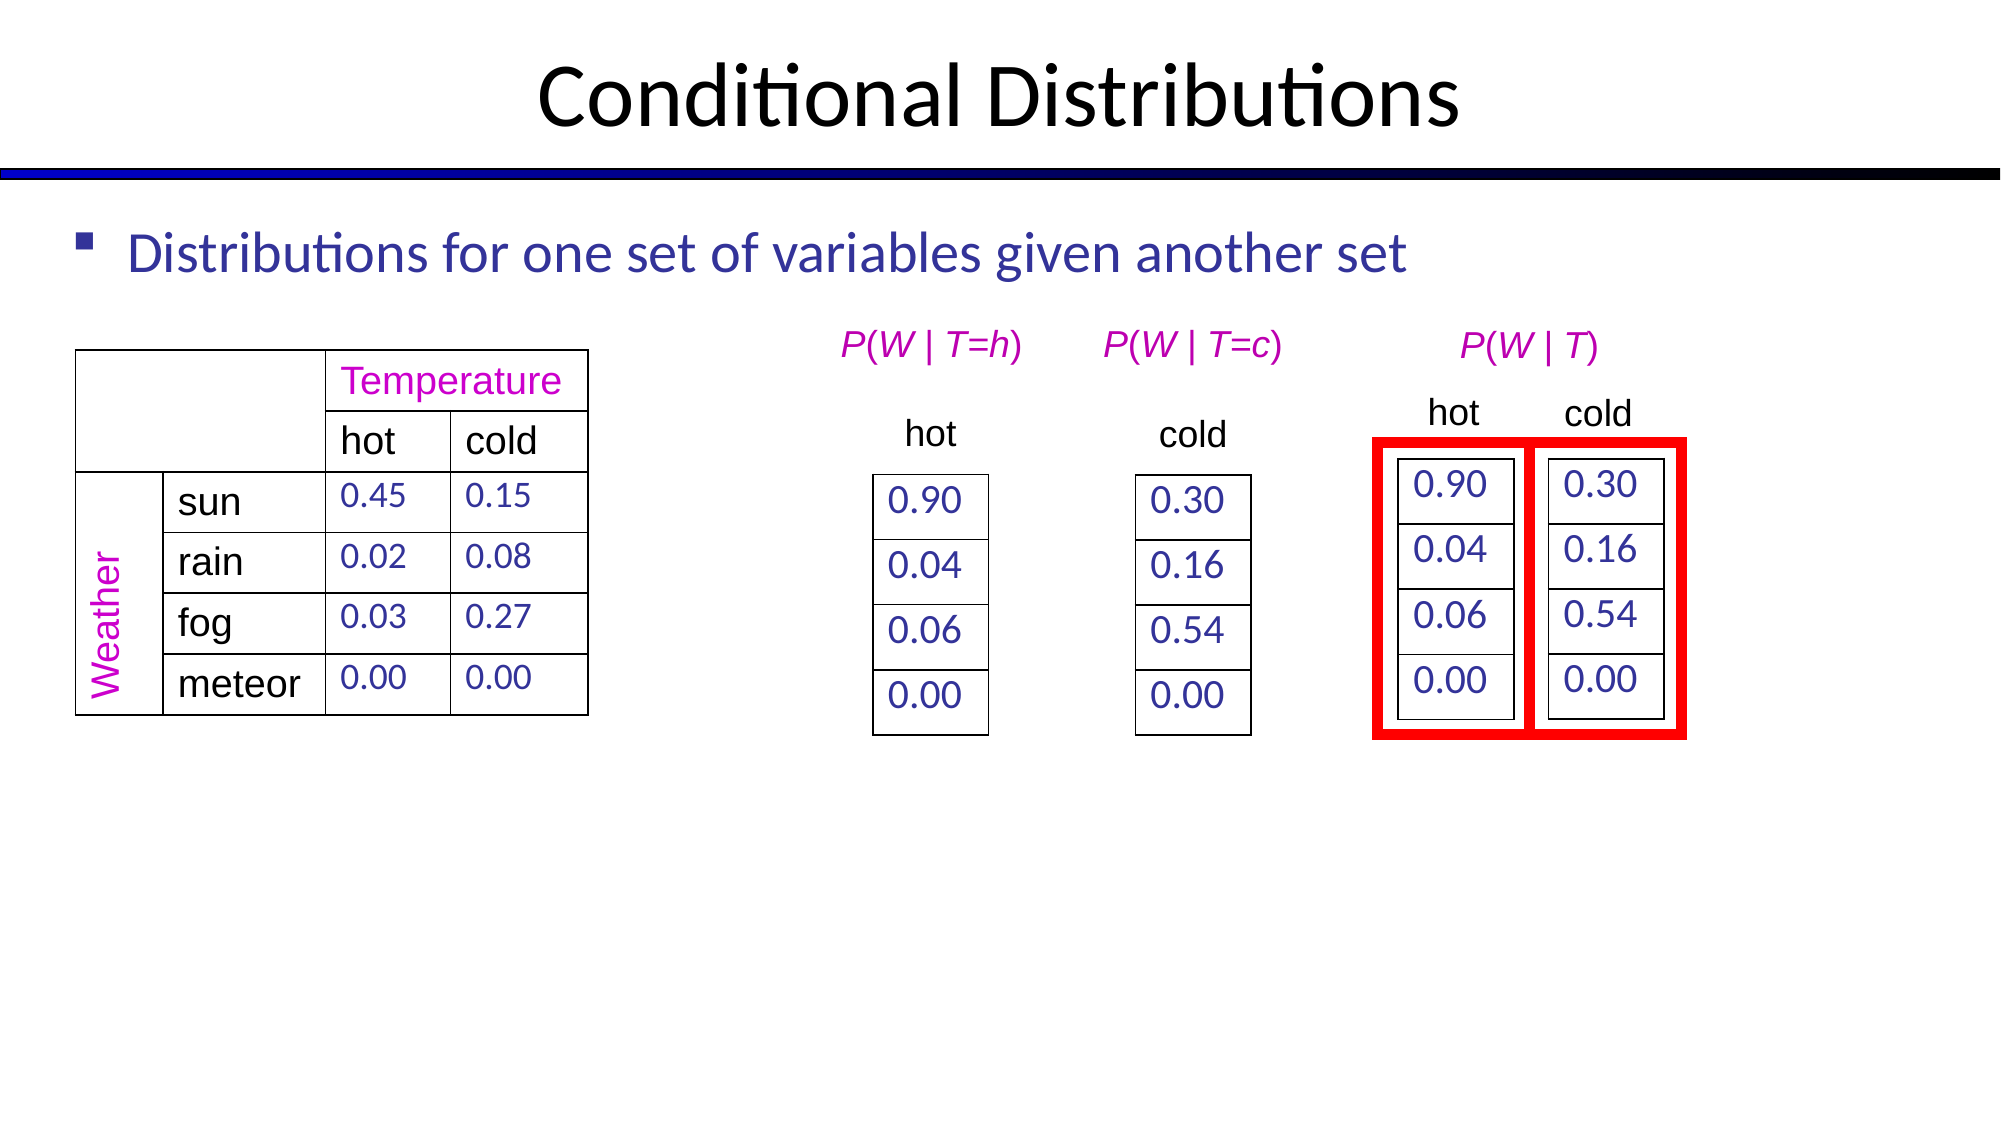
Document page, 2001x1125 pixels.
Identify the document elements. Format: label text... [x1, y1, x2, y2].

text_box cold [1144, 402, 1243, 463]
table_cell 0.54 [1136, 606, 1250, 669]
table_cell 0.08 [451, 533, 587, 592]
table_cell meteor [164, 655, 325, 714]
table_cell 0.45 [326, 473, 450, 532]
table_cell 0.00 [1136, 671, 1250, 734]
table_cell 0.04 [1399, 525, 1513, 588]
table_cell 0.06 [874, 605, 988, 669]
text_box cold [1549, 381, 1648, 442]
table_cell 0.00 [451, 655, 587, 714]
table_cell cold [451, 412, 587, 471]
table_cell Weather [76, 473, 162, 714]
table_header 0.30 [1136, 476, 1250, 539]
table_cell 0.06 [1399, 590, 1513, 654]
table_header 0.30 [1549, 460, 1663, 523]
text_box hot [1413, 380, 1495, 441]
table_header [76, 351, 325, 471]
table_cell 0.00 [1399, 655, 1513, 719]
text_box P(W | T=h) [825, 312, 1038, 373]
table_cell 0.00 [874, 671, 988, 734]
table_cell 0.02 [326, 533, 450, 592]
text_box P(W | T=c) [1088, 312, 1298, 373]
table_cell 0.16 [1549, 525, 1663, 588]
table_cell hot [326, 412, 450, 471]
table_cell 0.54 [1549, 590, 1663, 653]
table_header [1535, 448, 1676, 729]
table_cell 0.00 [326, 655, 450, 714]
table_header 0.90 [1399, 460, 1513, 523]
table_cell 0.15 [451, 473, 587, 532]
table_cell 0.03 [326, 594, 450, 653]
table_cell 0.00 [1549, 655, 1663, 718]
table_header Temperature [326, 351, 587, 410]
table_cell rain [164, 533, 325, 592]
table_cell 0.04 [874, 540, 988, 604]
title Conditional Distributions [0, 0, 2000, 184]
text_box P(W | T) [1445, 313, 1615, 374]
table_header [1383, 448, 1524, 729]
table_cell fog [164, 594, 325, 653]
table_cell 0.27 [451, 594, 587, 653]
text_box hot [889, 401, 972, 462]
table_cell sun [164, 473, 325, 532]
list Distributions for one set of variables given another set [55, 219, 1770, 326]
table_cell 0.16 [1136, 541, 1250, 604]
table_header 0.90 [874, 475, 988, 539]
